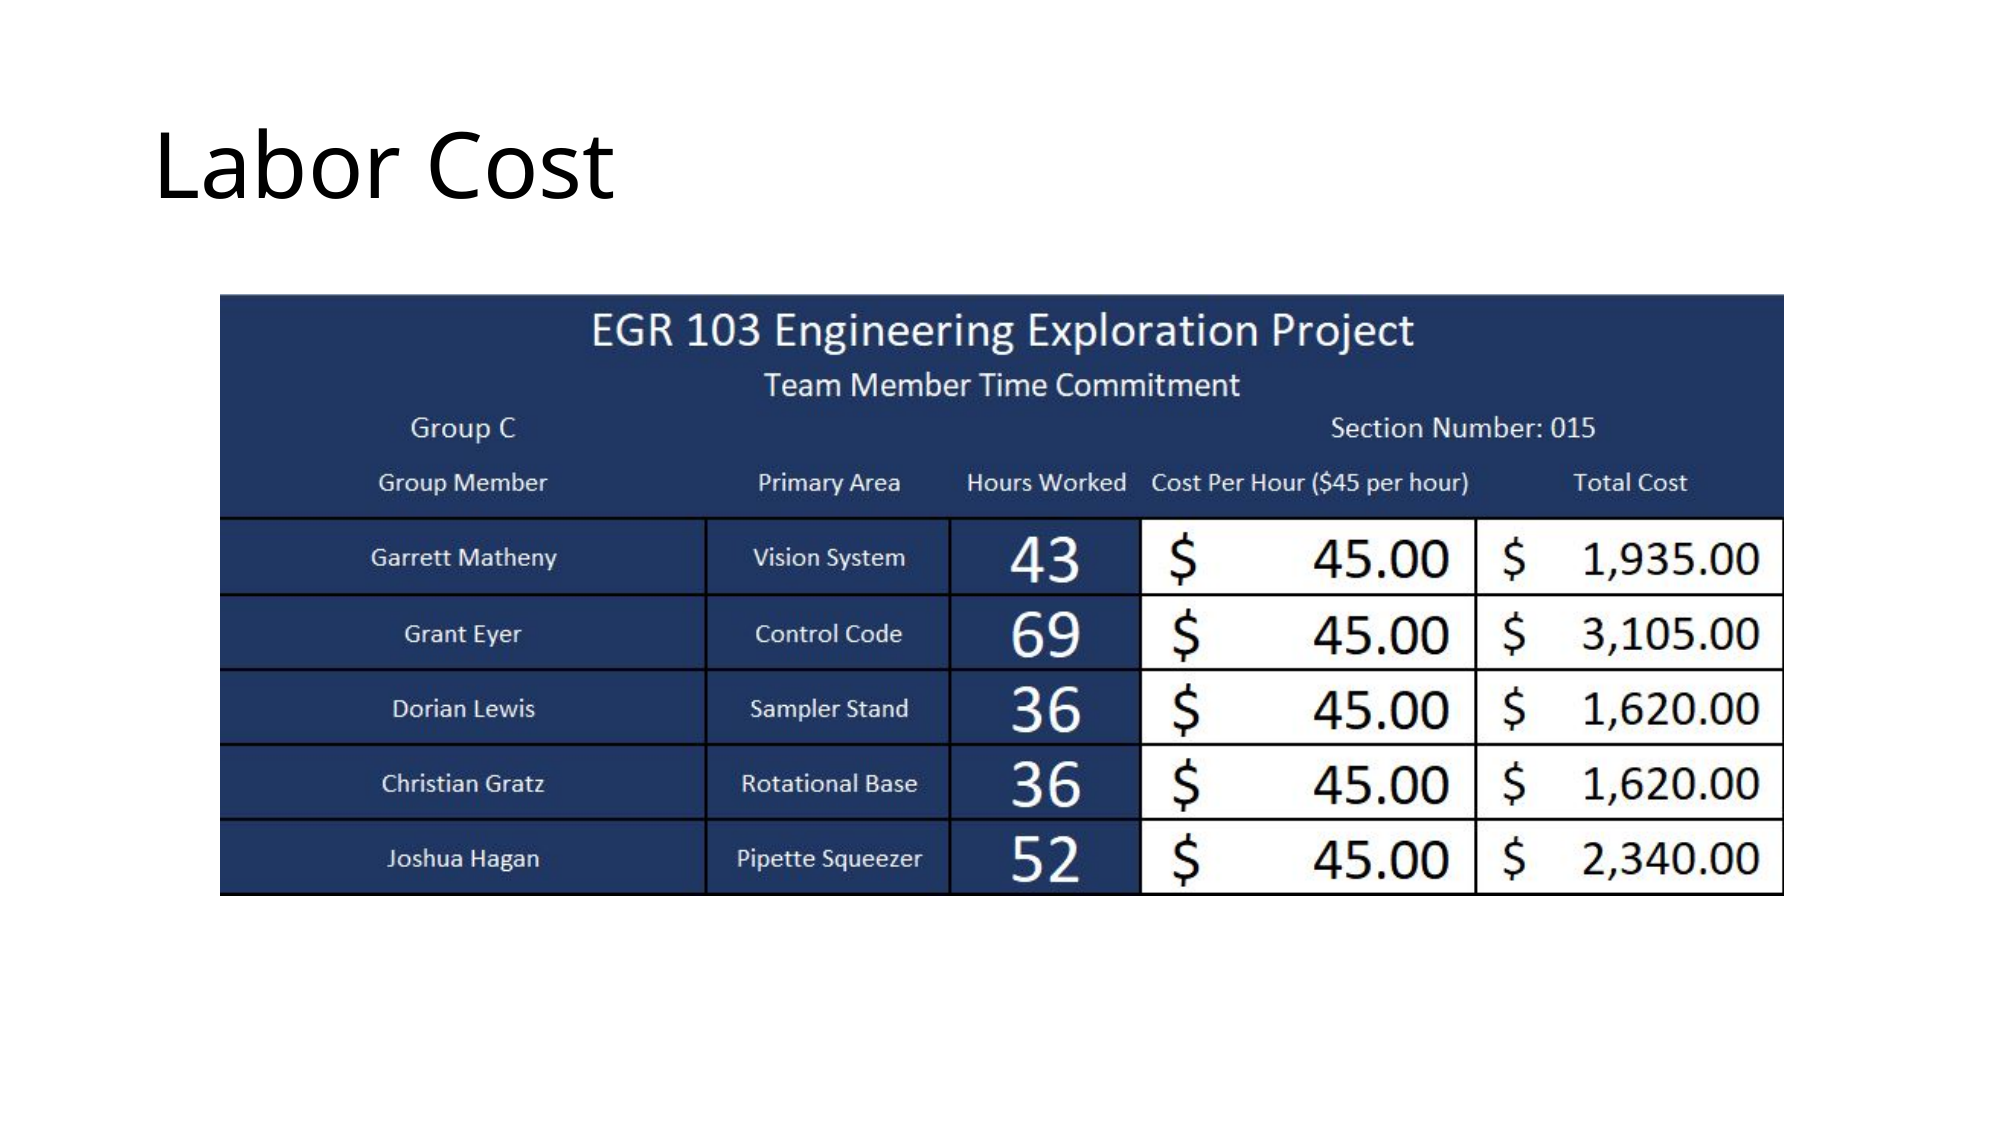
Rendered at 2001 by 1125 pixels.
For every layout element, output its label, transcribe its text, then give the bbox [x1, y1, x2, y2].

picture [220, 294, 1784, 896]
title Labor Cost [137, 59, 1863, 278]
